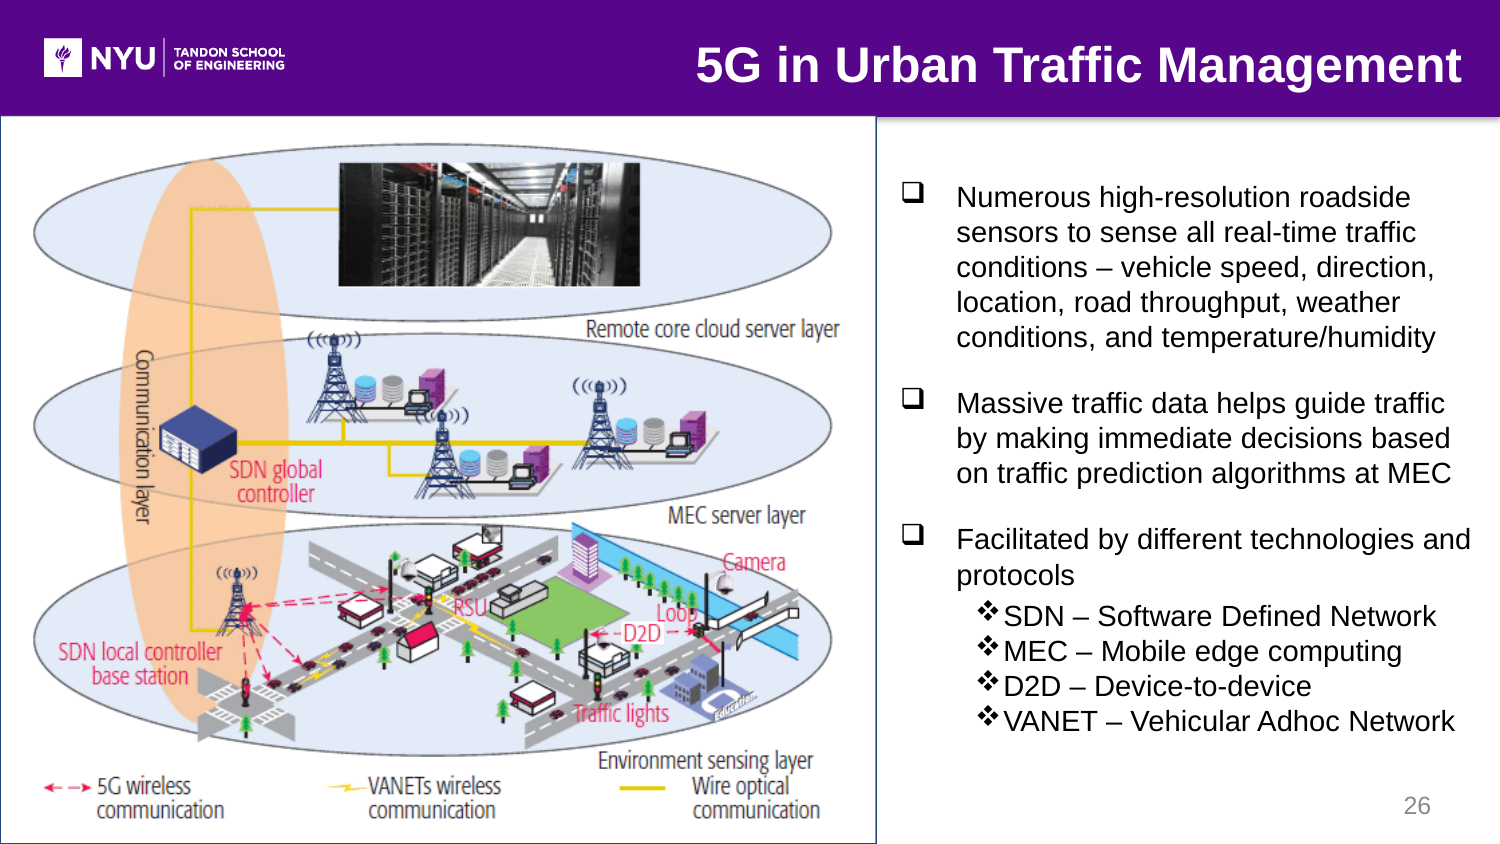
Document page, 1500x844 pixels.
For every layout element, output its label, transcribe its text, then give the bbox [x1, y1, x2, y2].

slide_number 26 [1096, 782, 1447, 828]
list 5G in Urban Traffic Management [337, 25, 1463, 101]
picture [0, 115, 877, 844]
text_box Numerous high-resolution roadside sensors to sense all real-time traffic conditions – vehicle speed, direction, location, road throughput, weather conditions, and temperature/humidity Massive traffic data helps guide traffic by making immediate decisions based on traffic prediction algorithms at MEC Facilitated by different technologies and protocols SDN – Software Defined Network MEC – Mobile edge computing D2D – Device-to-device VANET – Vehicular Adhoc Network [900, 178, 1476, 781]
picture [44, 38, 285, 77]
